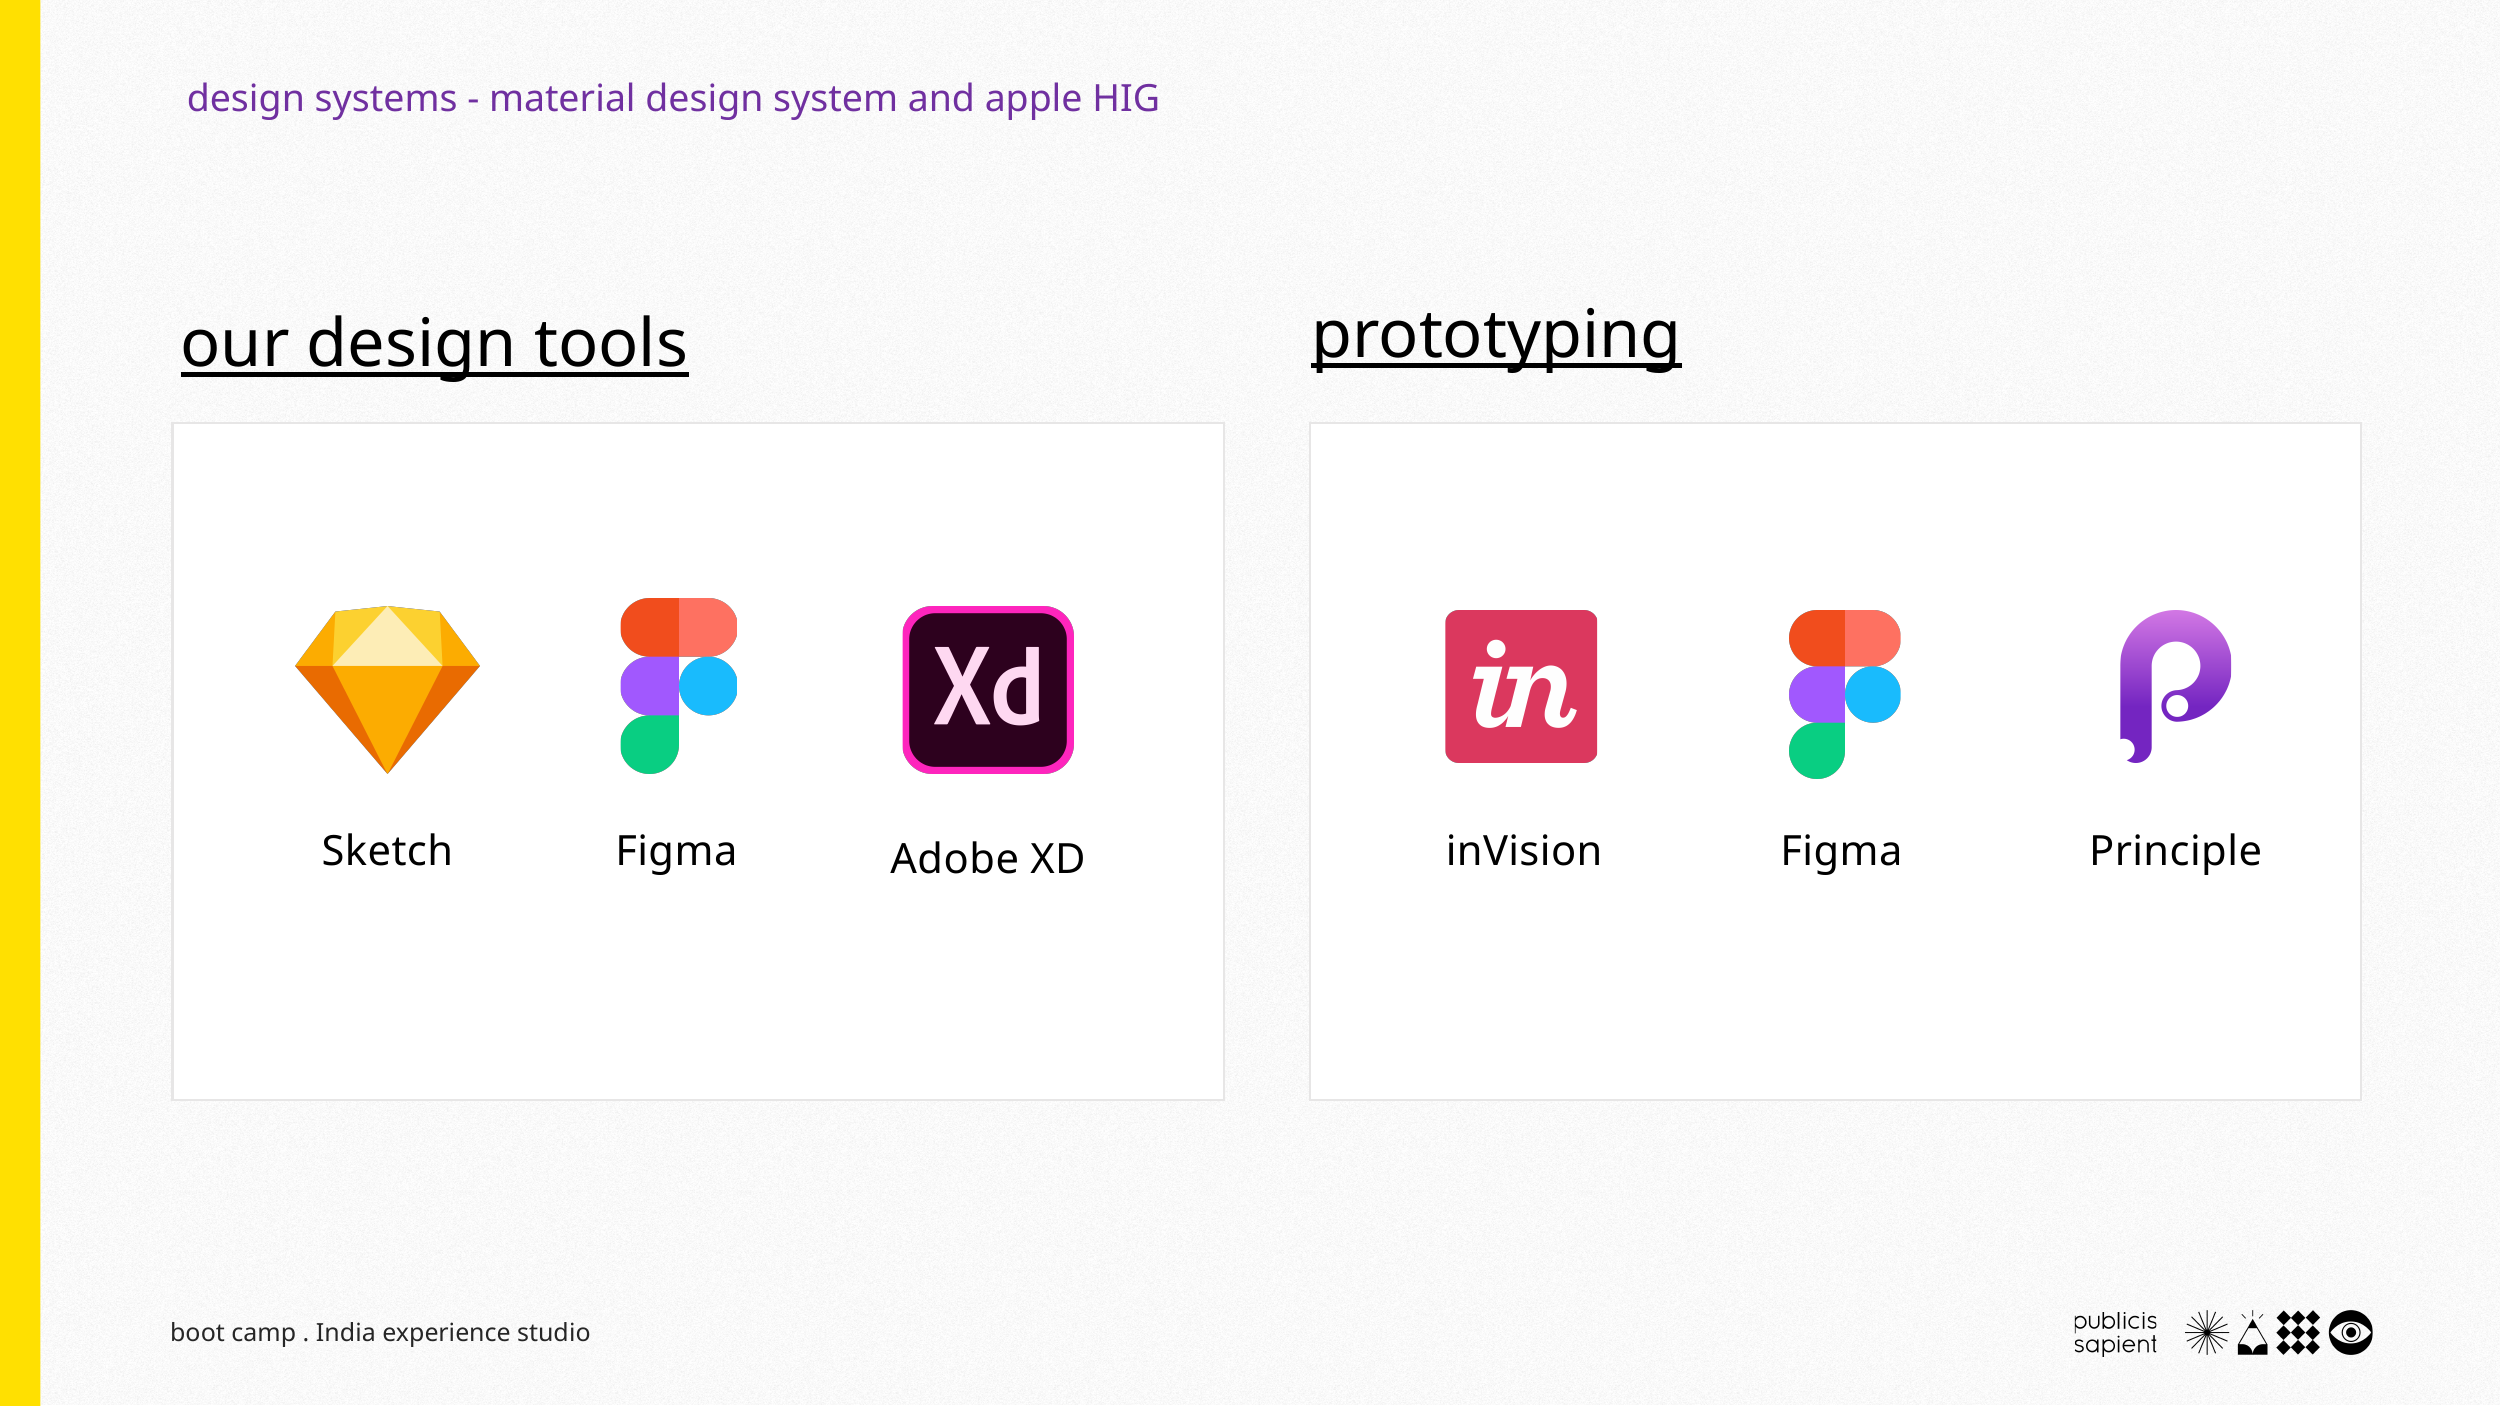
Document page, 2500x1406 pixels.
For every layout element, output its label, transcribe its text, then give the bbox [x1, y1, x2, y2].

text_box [295, 606, 480, 875]
text_box [1309, 422, 2362, 1101]
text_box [1445, 610, 1598, 874]
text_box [617, 598, 737, 875]
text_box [886, 606, 1090, 883]
title our design tools [165, 270, 1231, 421]
text_box [171, 422, 1225, 1101]
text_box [2092, 610, 2259, 874]
text_box prototyping [1296, 260, 2362, 411]
list design systems - material design system and apple HIG [171, 71, 1250, 119]
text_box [1782, 610, 1901, 874]
